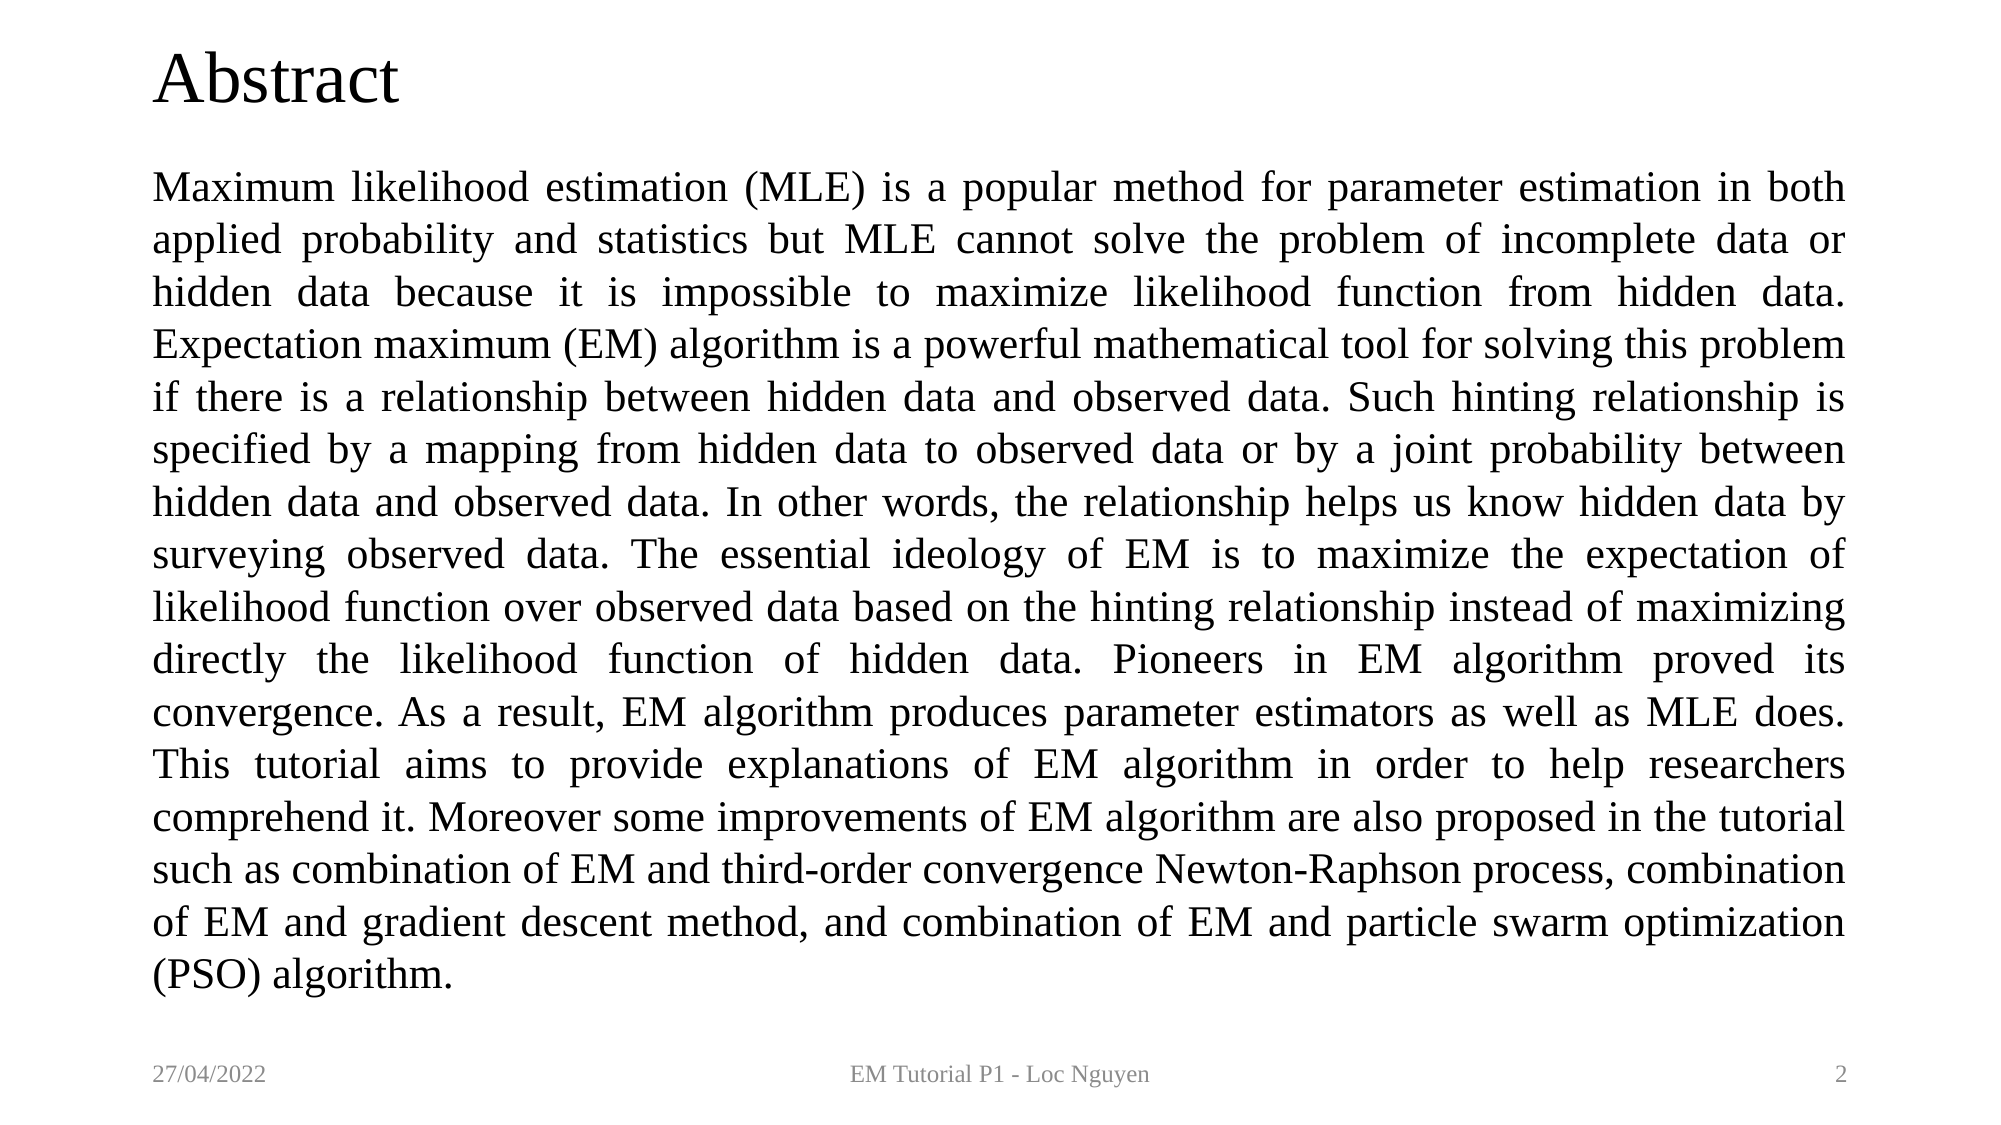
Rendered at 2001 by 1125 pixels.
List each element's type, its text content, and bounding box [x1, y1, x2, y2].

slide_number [137, 1042, 588, 1103]
list Maximum likelihood estimation (MLE) is a popular method for parameter estimation in both applied probability and statistics but MLE cannot solve the problem of incomplete data or hidden data because it is impossible to maximize likelihood function from hidden data. Expectation maximum (EM) algorithm is a powerful mathematical tool for solving this problem if there is a relationship between hidden data and observed data. Such hinting relationship is specified by a mapping from hidden data to observed data or by a joint probability between hidden data and observed data. In other words, the relationship helps us know hidden data by surveying observed data. The essential ideology of EM is to maximize the expectation of likelihood function over observed data based on the hinting relationship instead of maximizing directly the likelihood function of hidden data. Pioneers in EM algorithm proved its convergence. As a result, EM algorithm produces parameter estimators as well as MLE does. This tutorial aims to provide explanations of EM algorithm in order to help researchers comprehend it. Moreover some improvements of EM algorithm are also proposed in the tutorial such as combination of EM and third-order convergence Newton-Raphson process, combination of EM and gradient descent method, and combination of EM and particle swarm optimization (PSO) algorithm. [137, 149, 1863, 1000]
title Abstract [137, 19, 1863, 128]
slide_number 2 [1412, 1042, 1863, 1103]
footer EM Tutorial P1 - Loc Nguyen [662, 1042, 1338, 1103]
